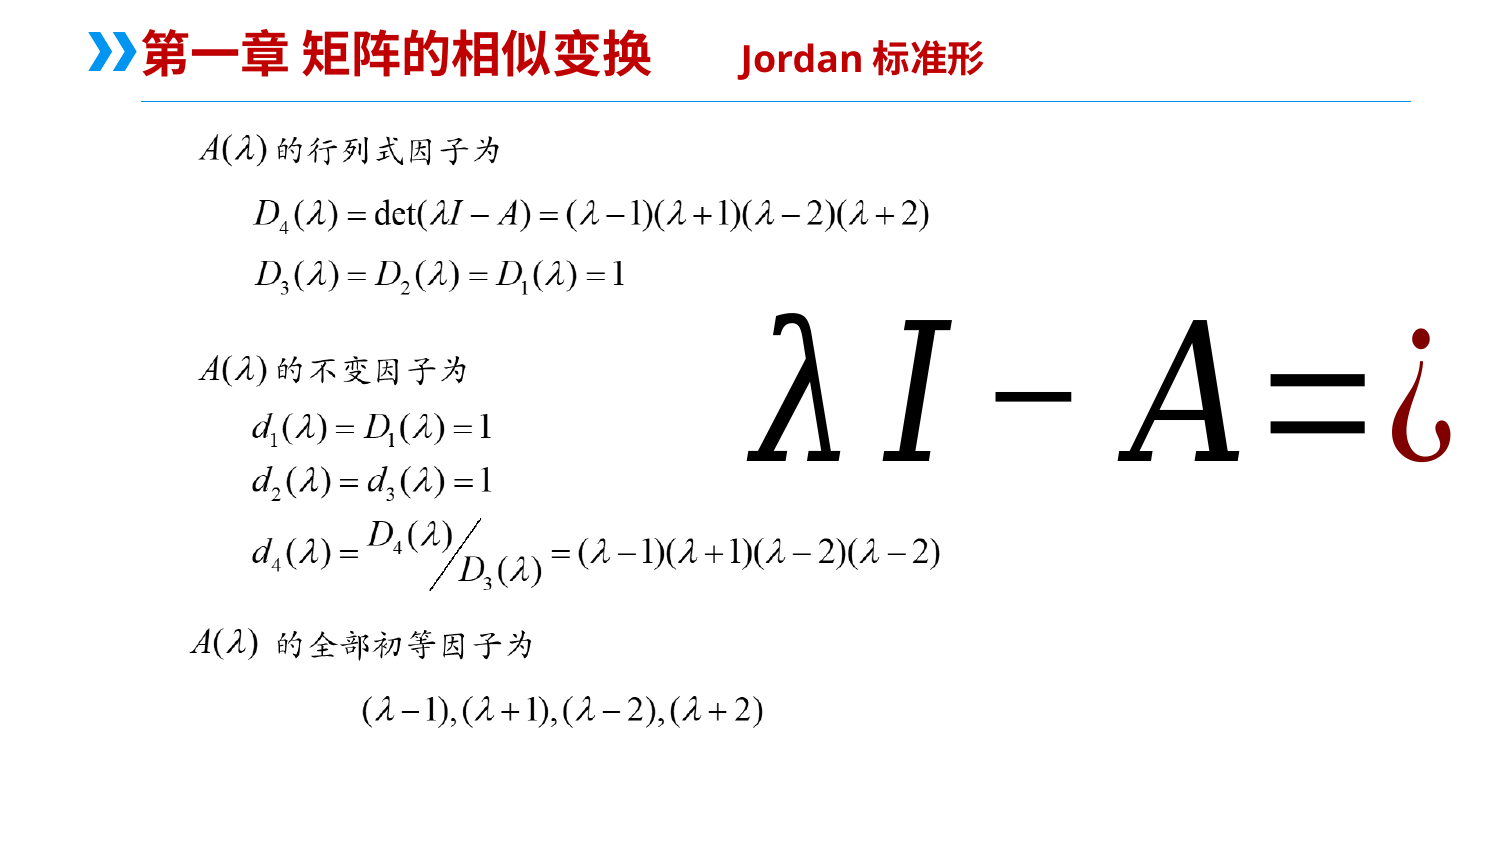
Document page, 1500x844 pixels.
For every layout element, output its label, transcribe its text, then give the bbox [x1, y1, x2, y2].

picture [111, 119, 1160, 844]
text_box 第一章 矩阵的相似变换 Jordan标准形 [140, 20, 1341, 84]
text_box [86, 30, 114, 73]
text_box [111, 30, 139, 73]
